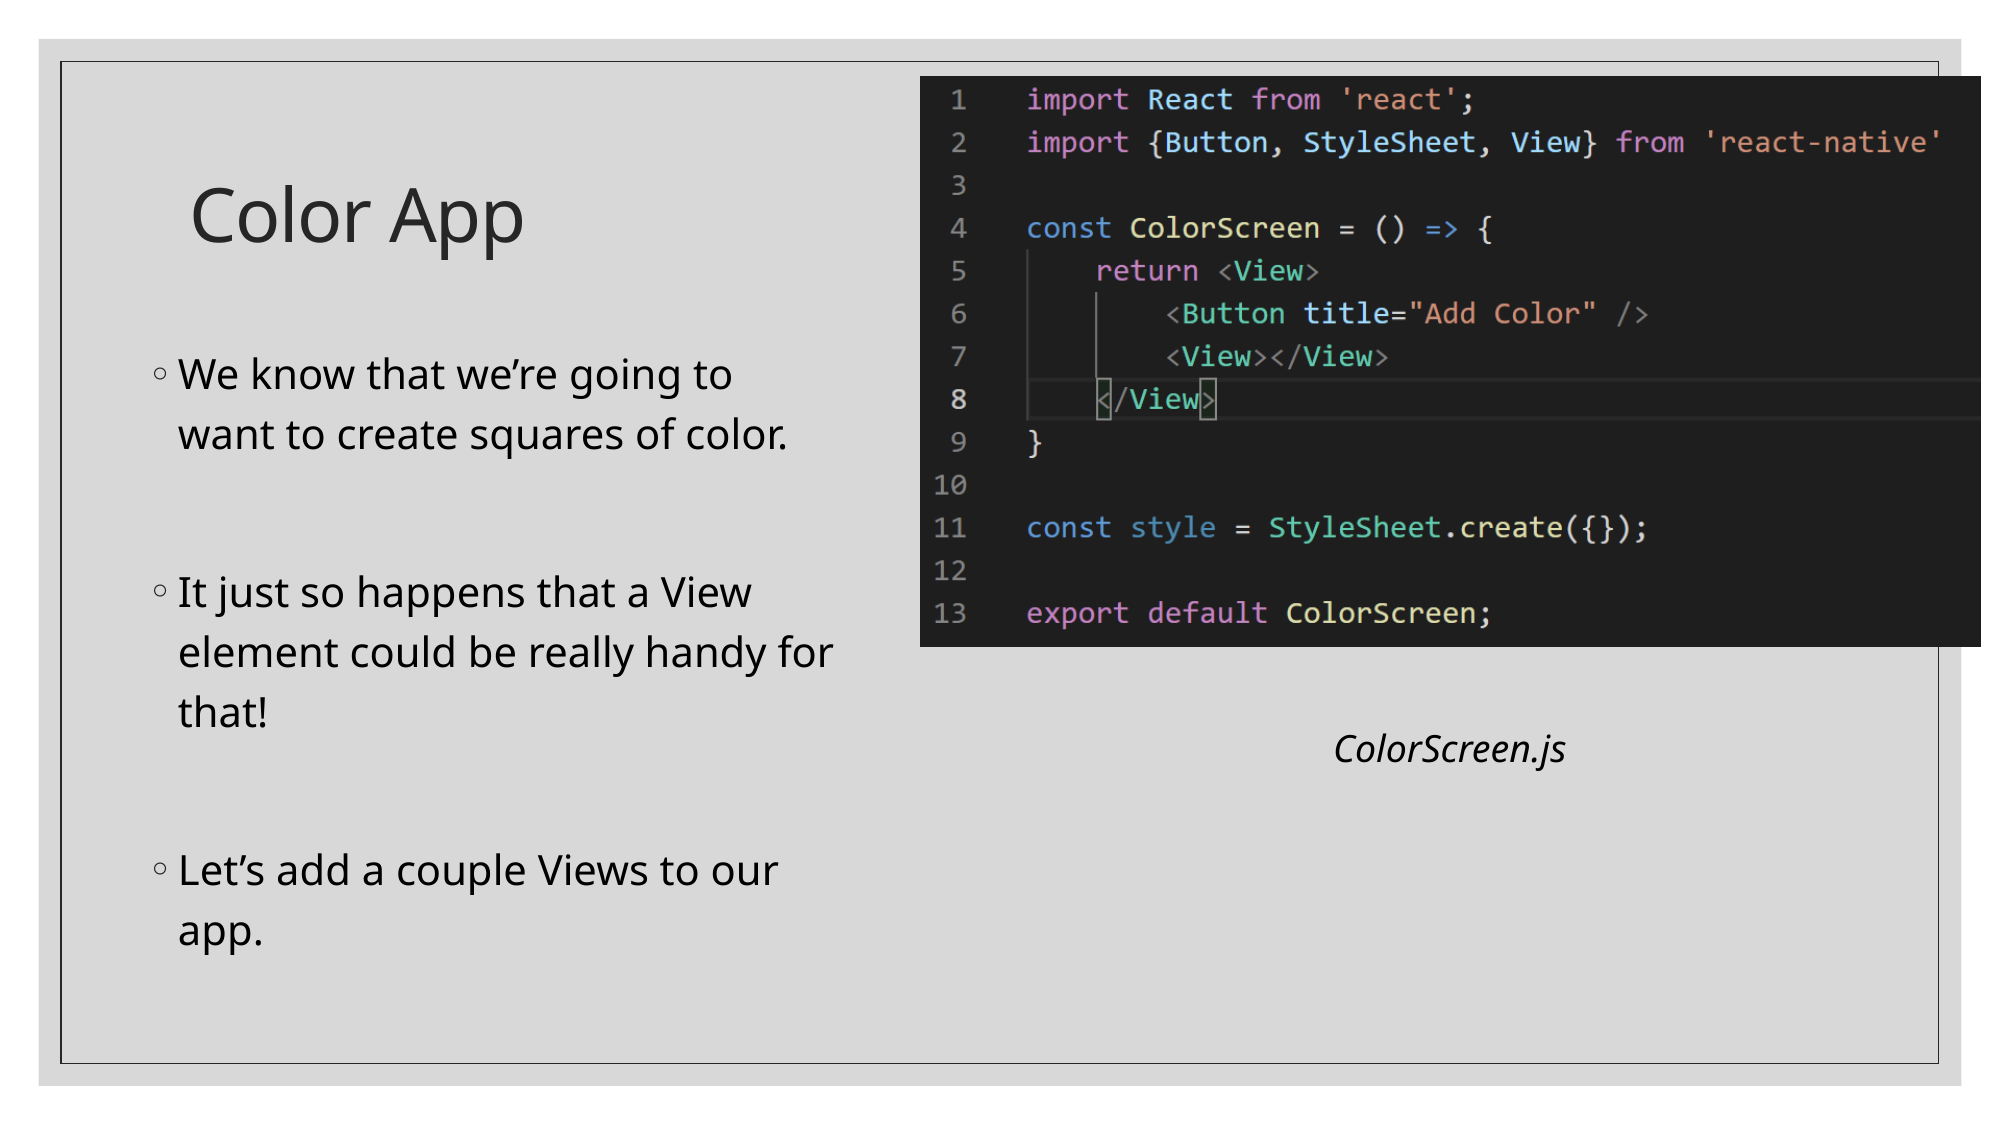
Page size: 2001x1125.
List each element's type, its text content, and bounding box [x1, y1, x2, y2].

picture [919, 76, 1981, 647]
title Color App [174, 105, 914, 331]
text_box We know that we’re going to want to create squares of color. It just so happens that a View element could be really handy for that! Let’s add a couple Views to our app. [132, 330, 856, 962]
text_box ColorScreen.js [1318, 717, 1582, 777]
